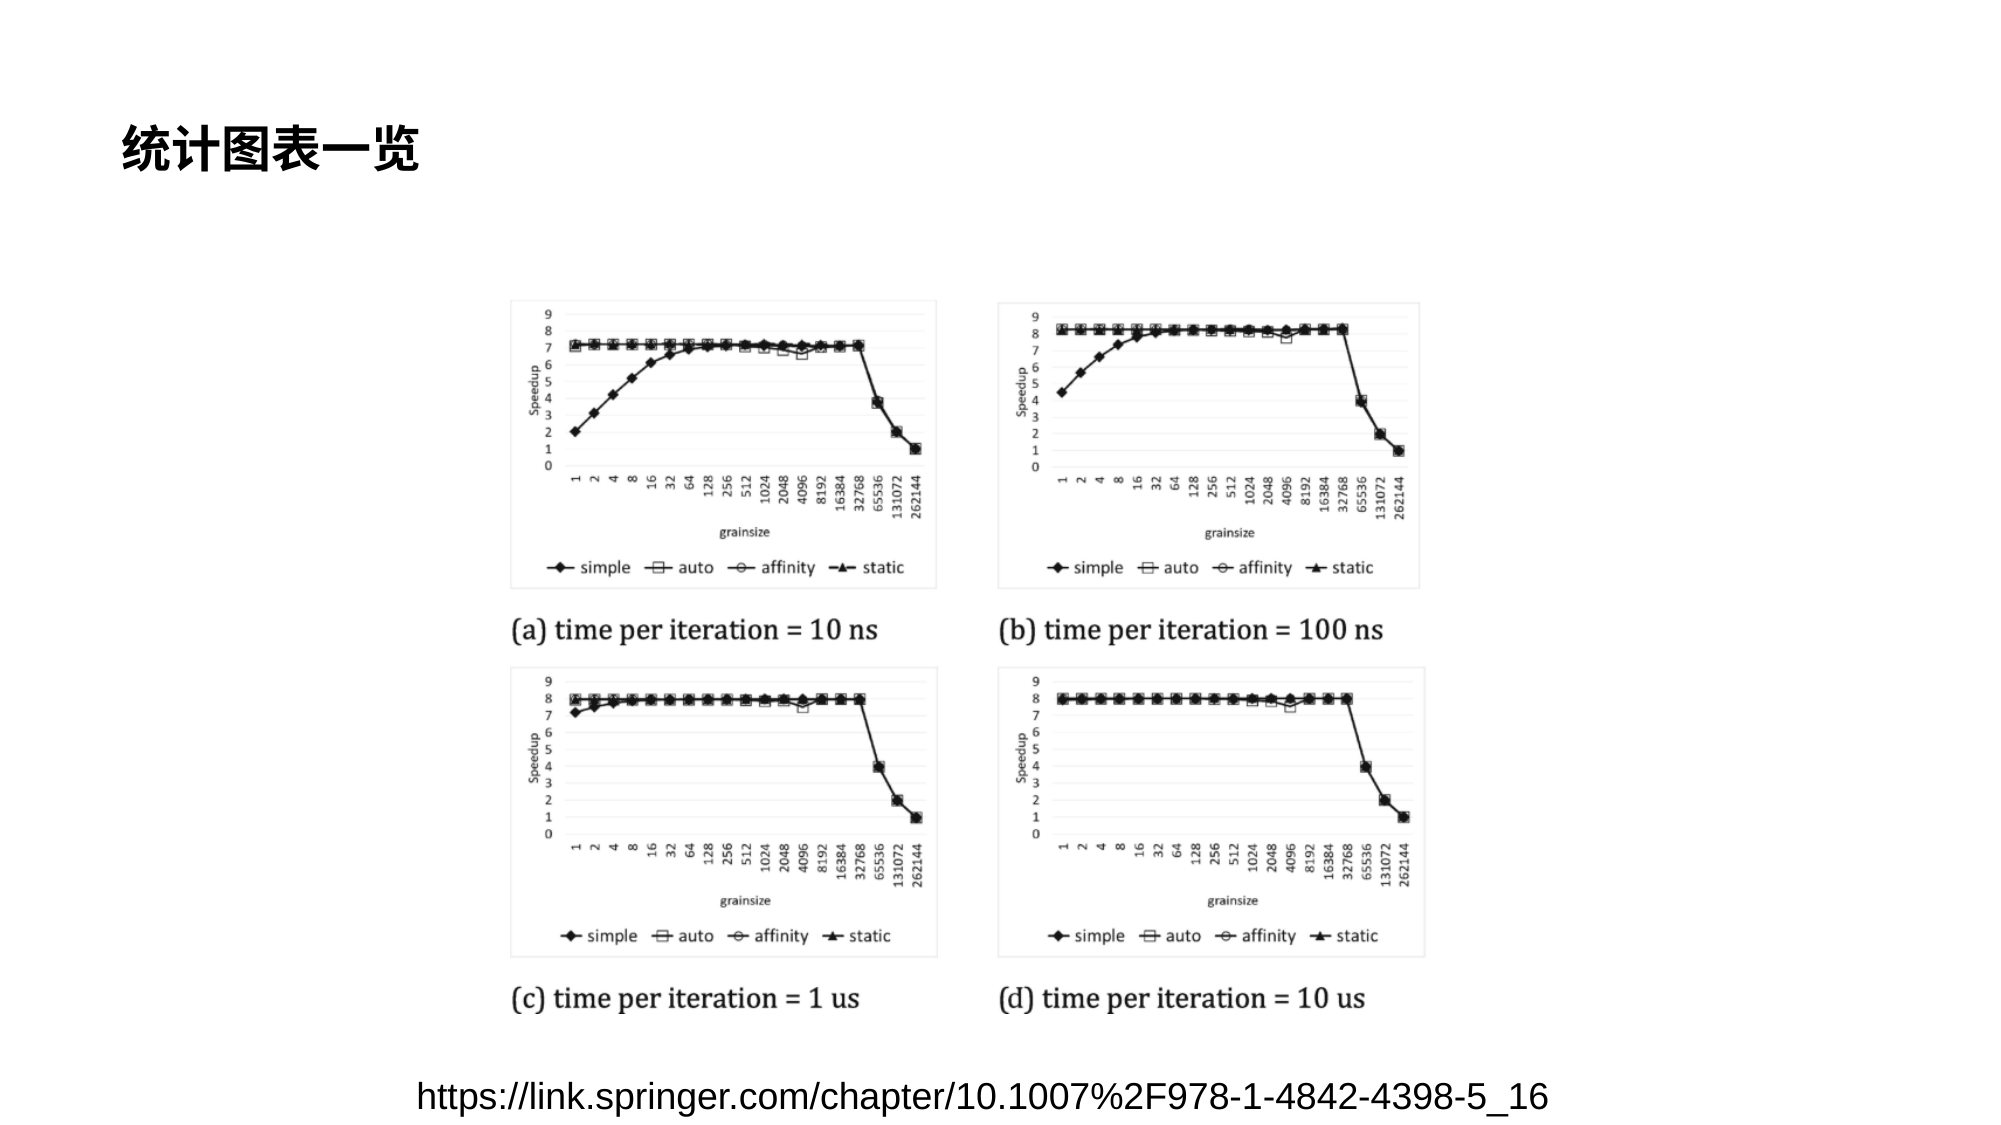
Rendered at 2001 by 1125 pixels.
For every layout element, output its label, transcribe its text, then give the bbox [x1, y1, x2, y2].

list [510, 299, 1428, 1014]
title 统计图表一览 [106, 42, 1832, 260]
text_box https://link.springer.com/chapter/10.1007%2F978-1-4842-4398-5_16 [401, 1064, 2000, 1125]
